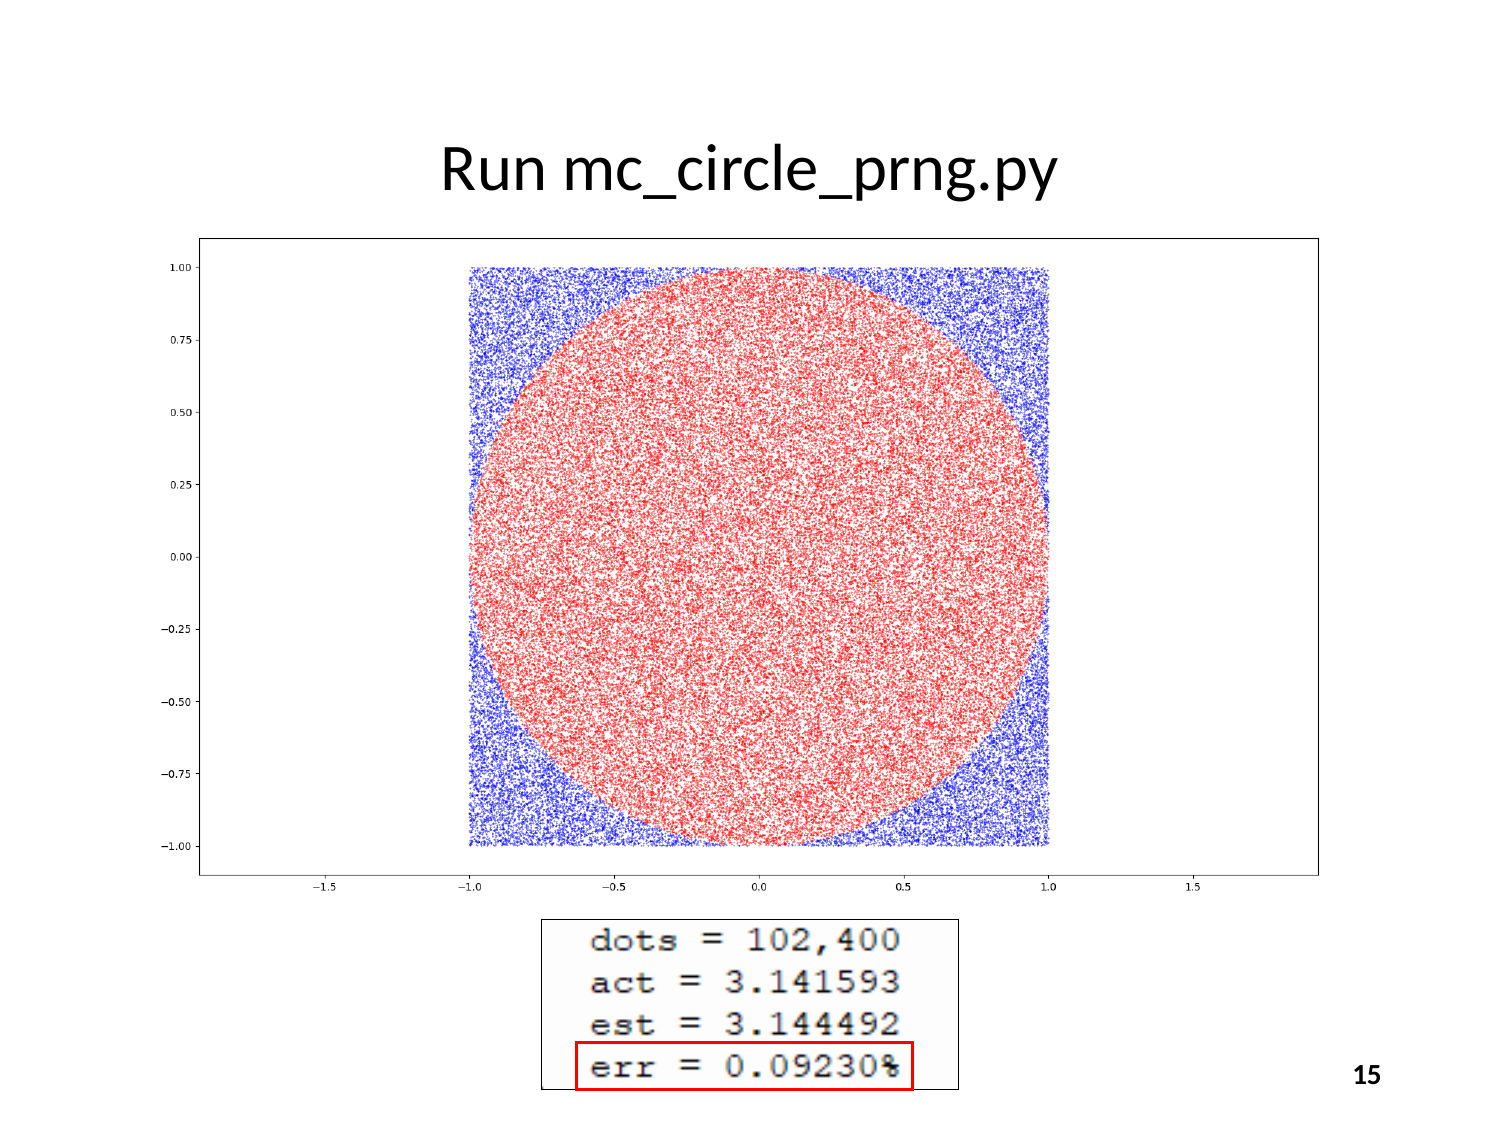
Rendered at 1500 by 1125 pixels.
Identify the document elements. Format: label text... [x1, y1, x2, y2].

picture [541, 919, 959, 1090]
slide_number 15 [1059, 1042, 1397, 1103]
title Run mc_circle_prng.py [103, 59, 1397, 278]
picture [159, 219, 1341, 906]
